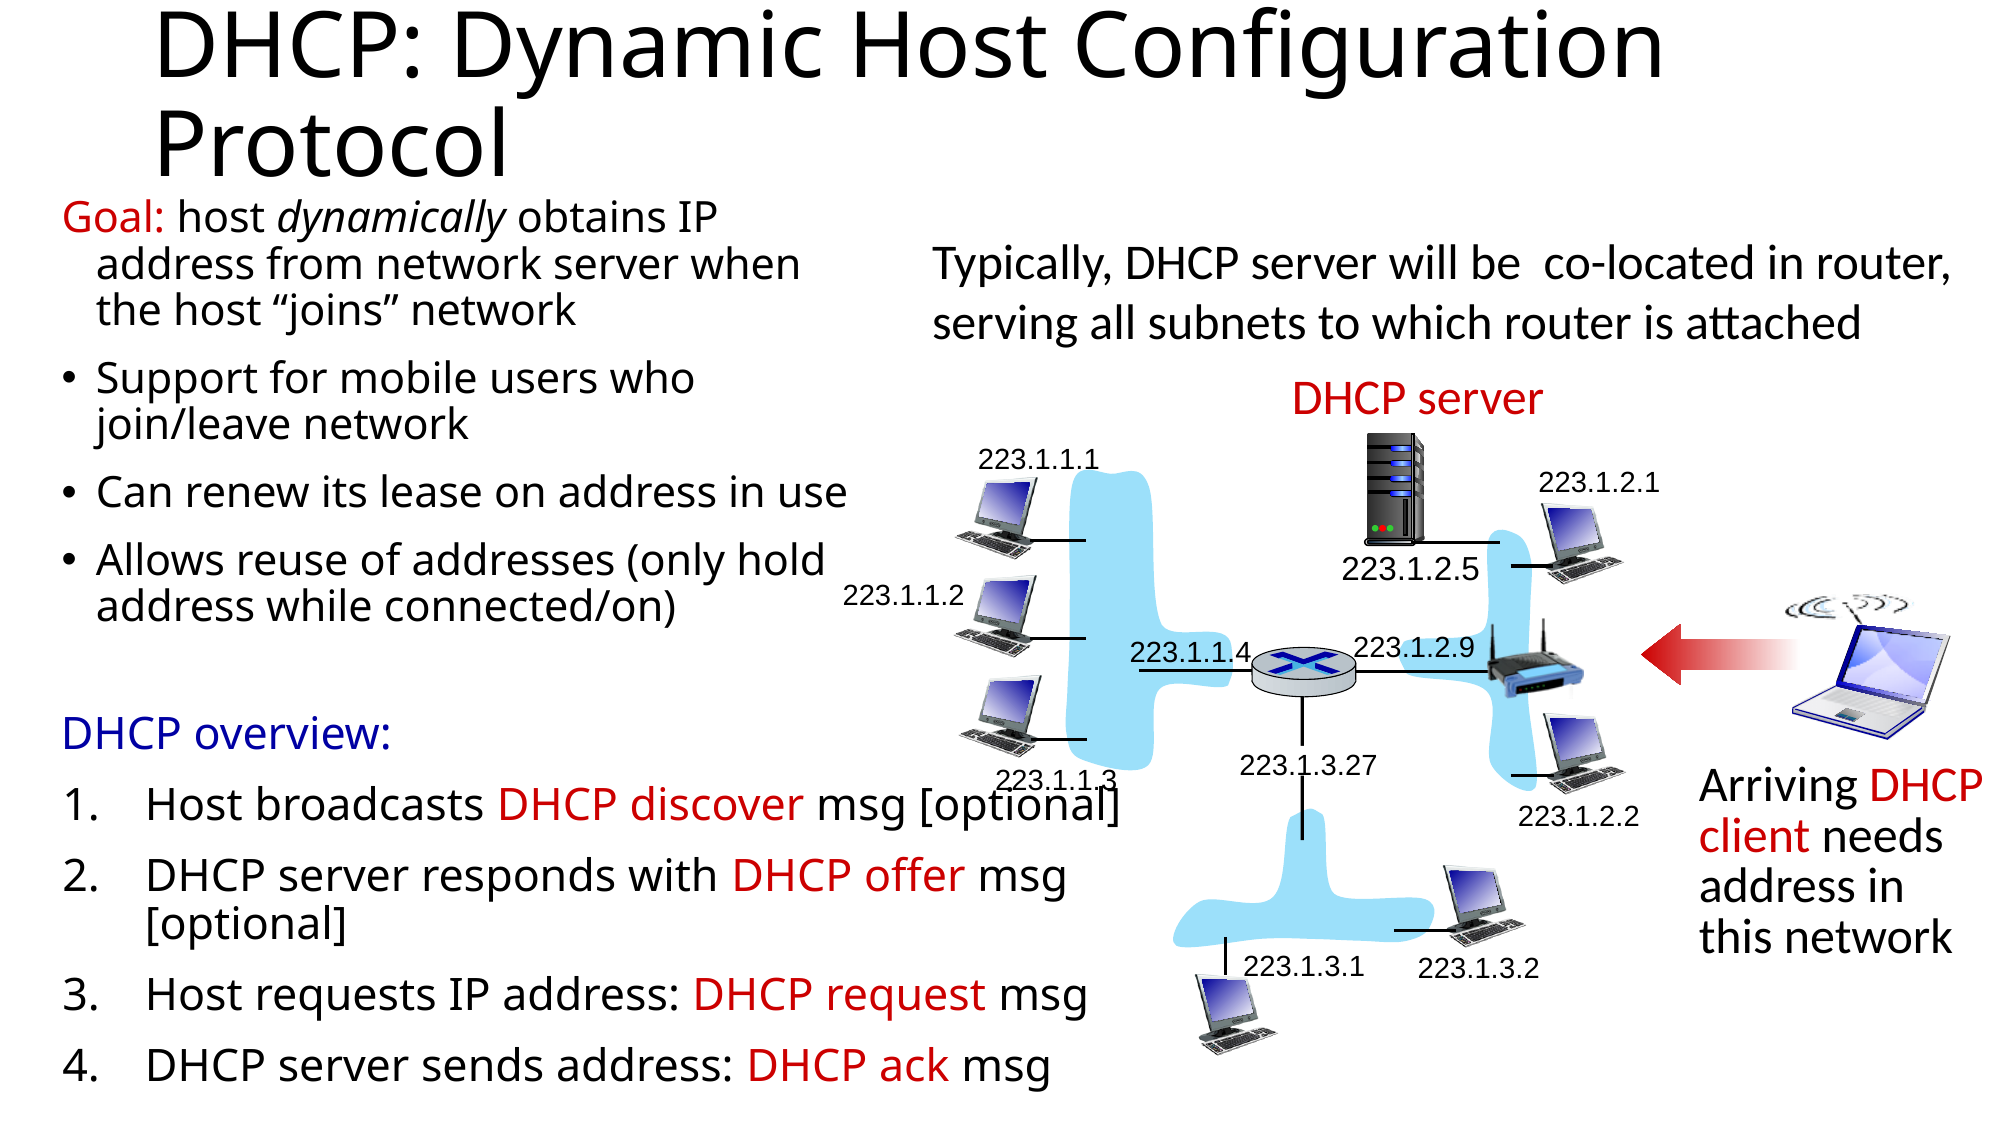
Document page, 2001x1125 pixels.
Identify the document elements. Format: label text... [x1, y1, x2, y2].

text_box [827, 221, 2000, 1063]
text_box Goal: host dynamically obtains IP address from network server when the host “joins” network Support for mobile users who join/leave network Can renew its lease on address in use Allows reuse of addresses (only hold address while connected/on) [26, 188, 871, 675]
title DHCP: Dynamic Host Configuration Protocol [137, 23, 1863, 171]
text_box DHCP overview: Host broadcasts DHCP discover msg [optional] DHCP server responds with DHCP offer msg [optional] Host requests IP address: DHCP request msg DHCP server sends address: DHCP ack msg [26, 703, 1265, 1099]
